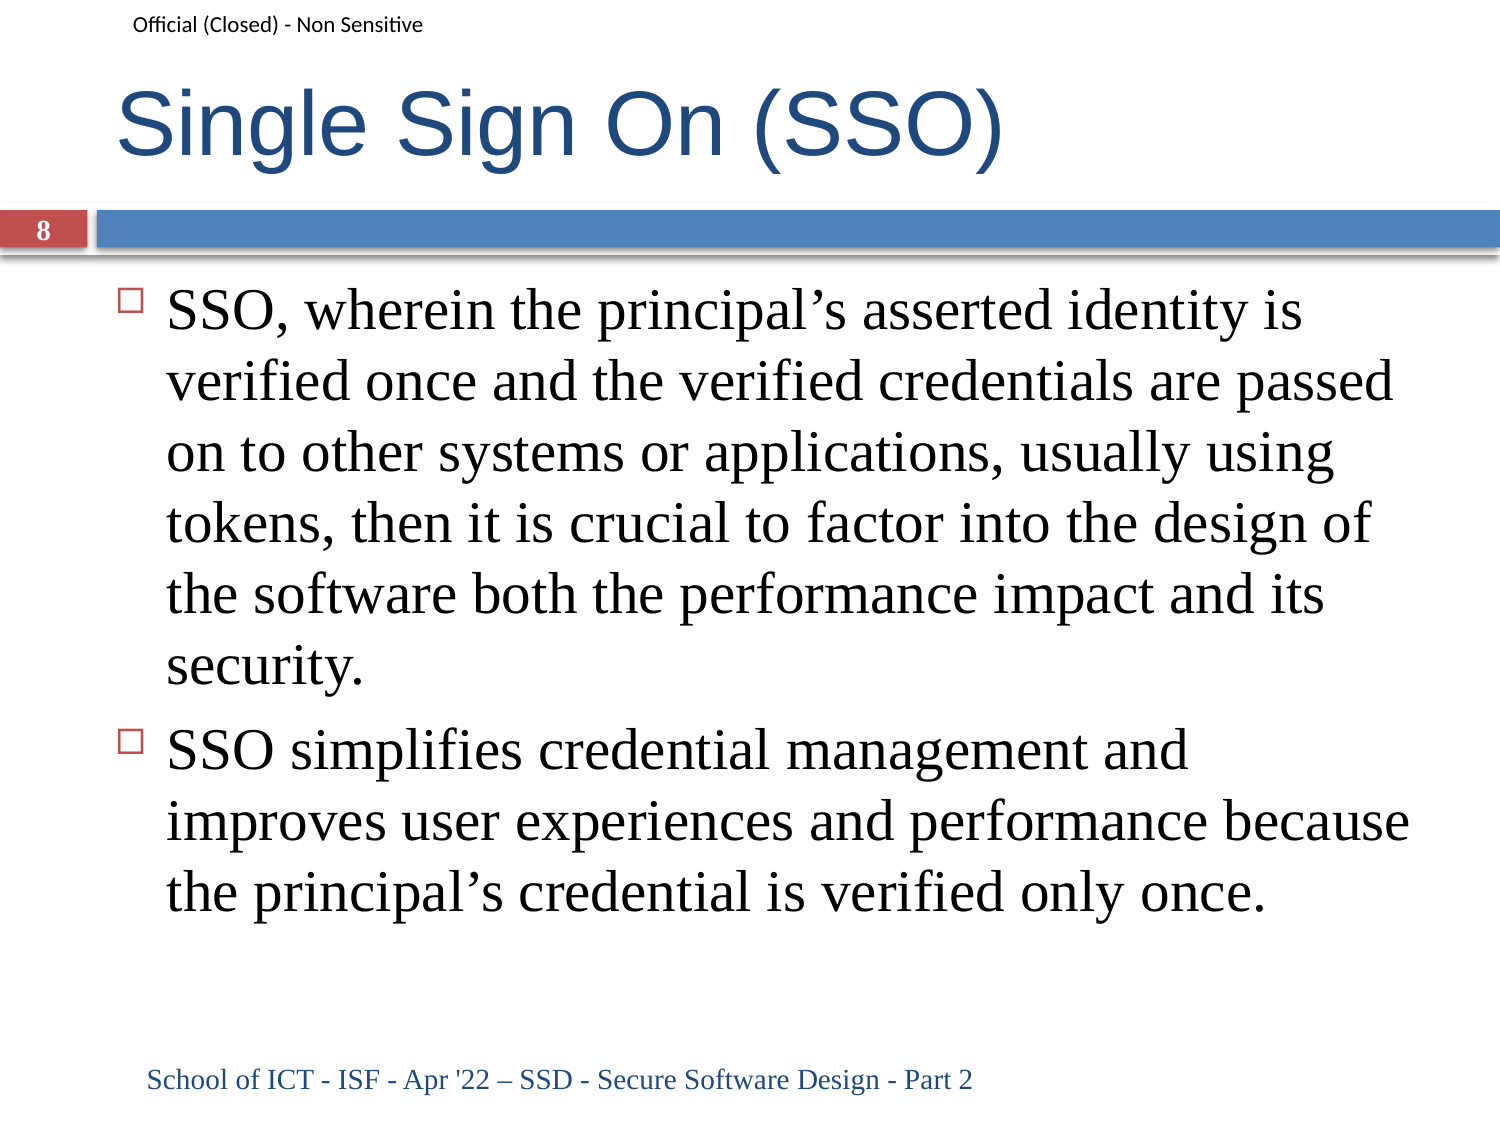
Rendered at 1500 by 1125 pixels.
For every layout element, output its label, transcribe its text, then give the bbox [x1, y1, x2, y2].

title Single Sign On (SSO) [100, 37, 1438, 200]
footer School of ICT - ISF - Apr '22 – SSD - Secure Software Design - Part 2 [21, 1048, 990, 1108]
slide_number 8 [0, 208, 88, 249]
list SSO, wherein the principal’s asserted identity is verified once and the verified credentials are passed on to other systems or applications, usually using tokens, then it is crucial to factor into the design of the software both the performance impact and its security. SSO simplifies credential management and improves user experiences and performance because the principal’s credential is verified only once. [100, 262, 1438, 1000]
